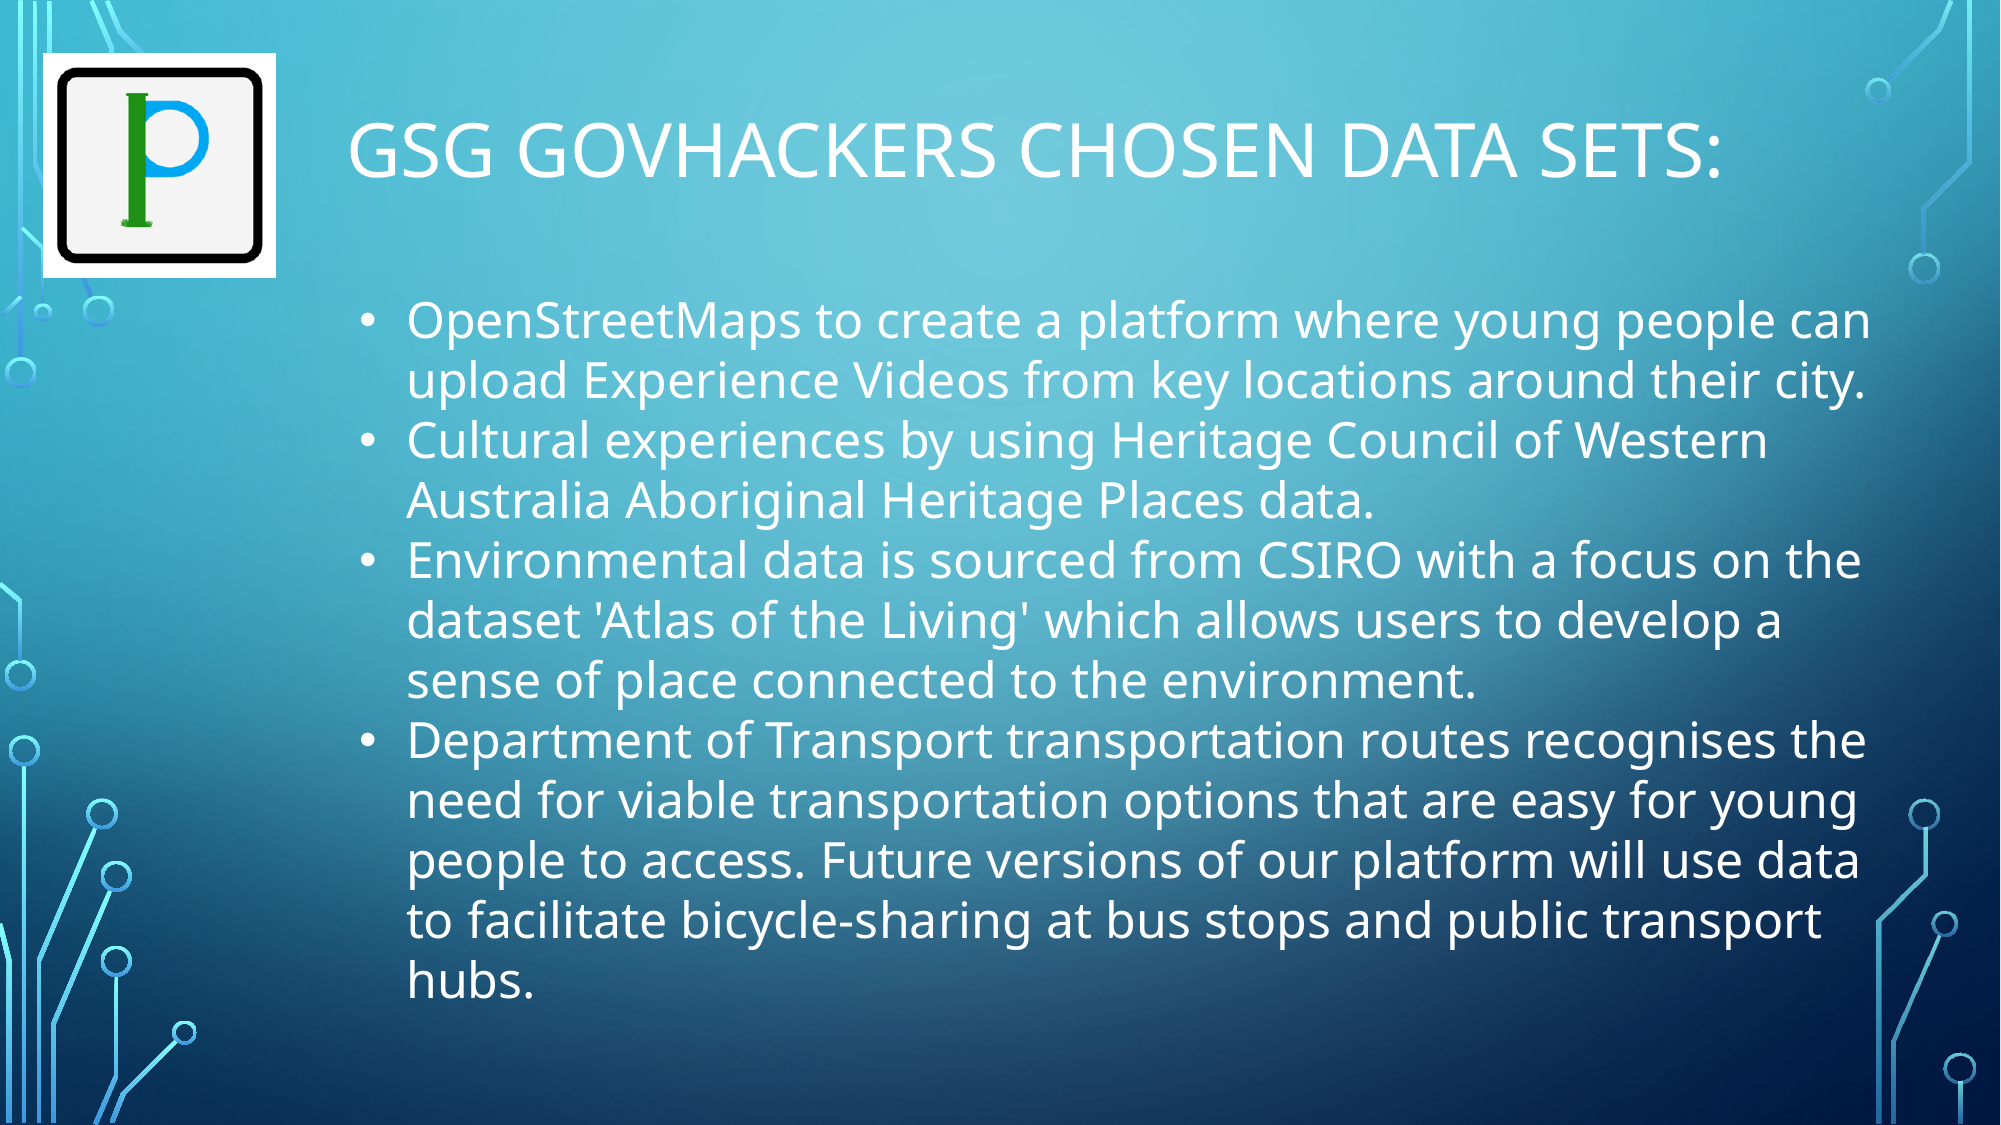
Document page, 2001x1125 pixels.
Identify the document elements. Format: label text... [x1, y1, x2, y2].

text_box OpenStreetMaps to create a platform where young people can upload Experience Videos from key locations around their city. Cultural experiences by using Heritage Council of Western Australia Aboriginal Heritage Places data. Environmental data is sourced from CSIRO with a focus on the dataset 'Atlas of the Living' which allows users to develop a sense of place connected to the environment. Department of Transport transportation routes recognises the need for viable transportation options that are easy for young people to access. Future versions of our platform will use data to facilitate bicycle-sharing at bus stops and public transport hubs. [344, 281, 1914, 1067]
title GSG GOVHACKERs chosen Data Sets: [331, 32, 1957, 275]
picture [43, 52, 276, 278]
